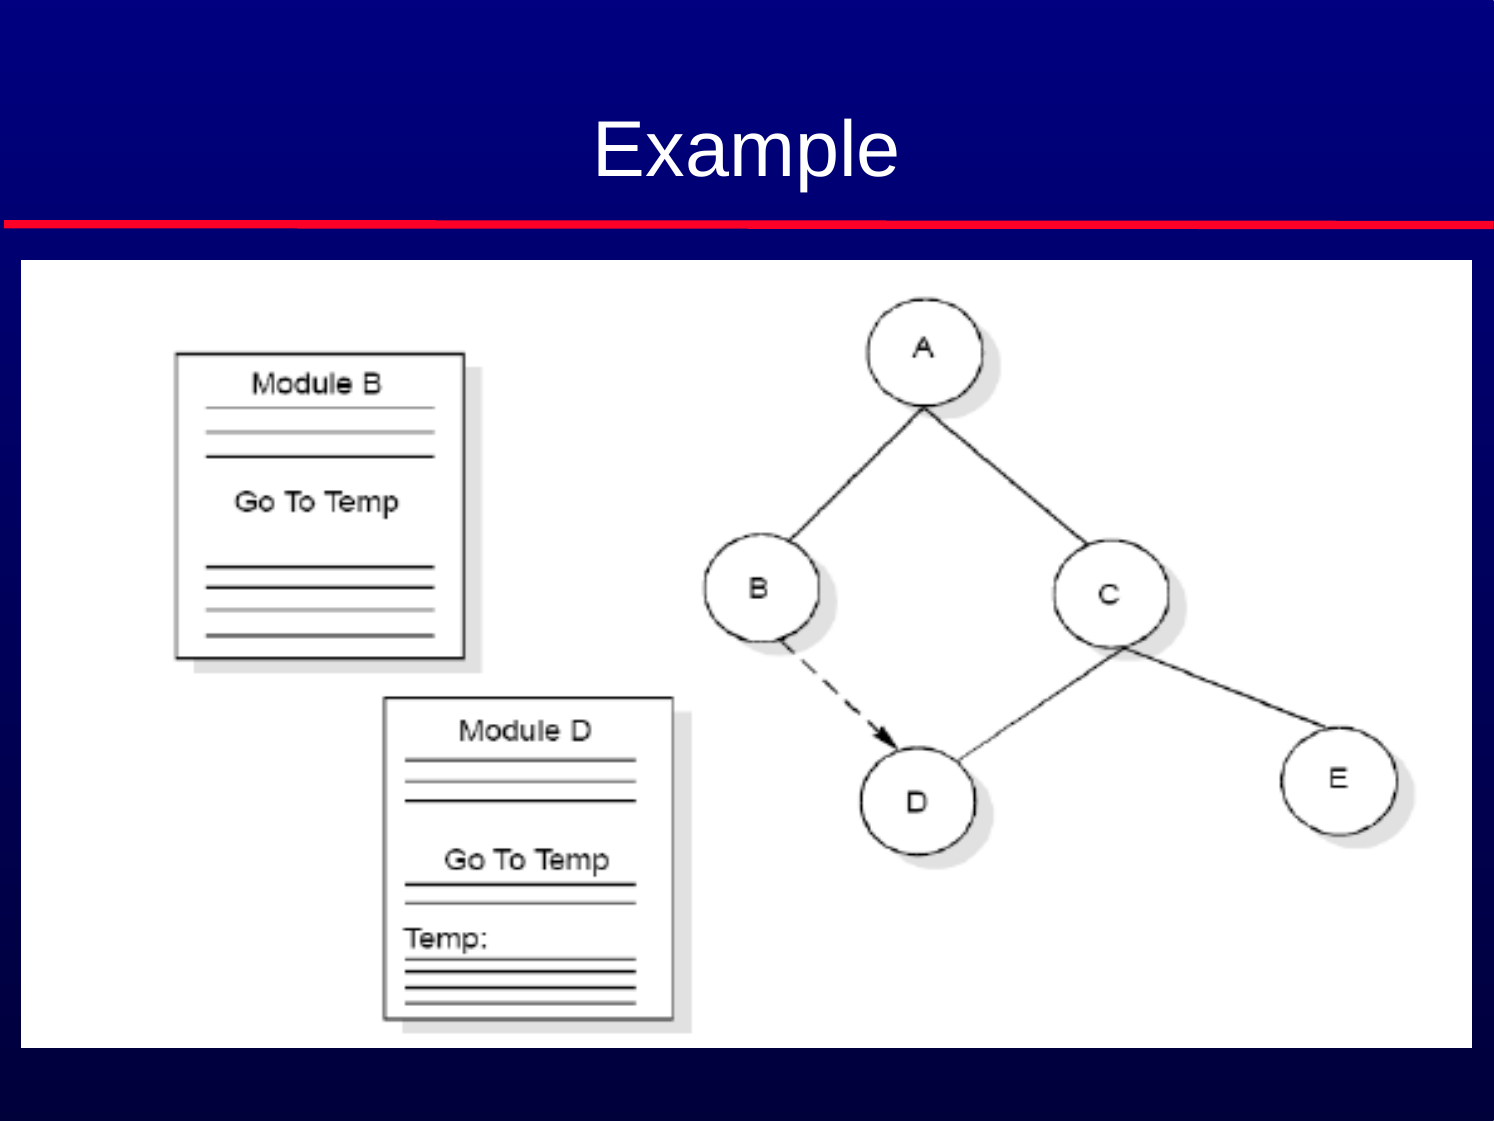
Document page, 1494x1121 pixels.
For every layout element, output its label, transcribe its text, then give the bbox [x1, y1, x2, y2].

title Example [108, 49, 1385, 201]
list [21, 260, 1473, 1049]
